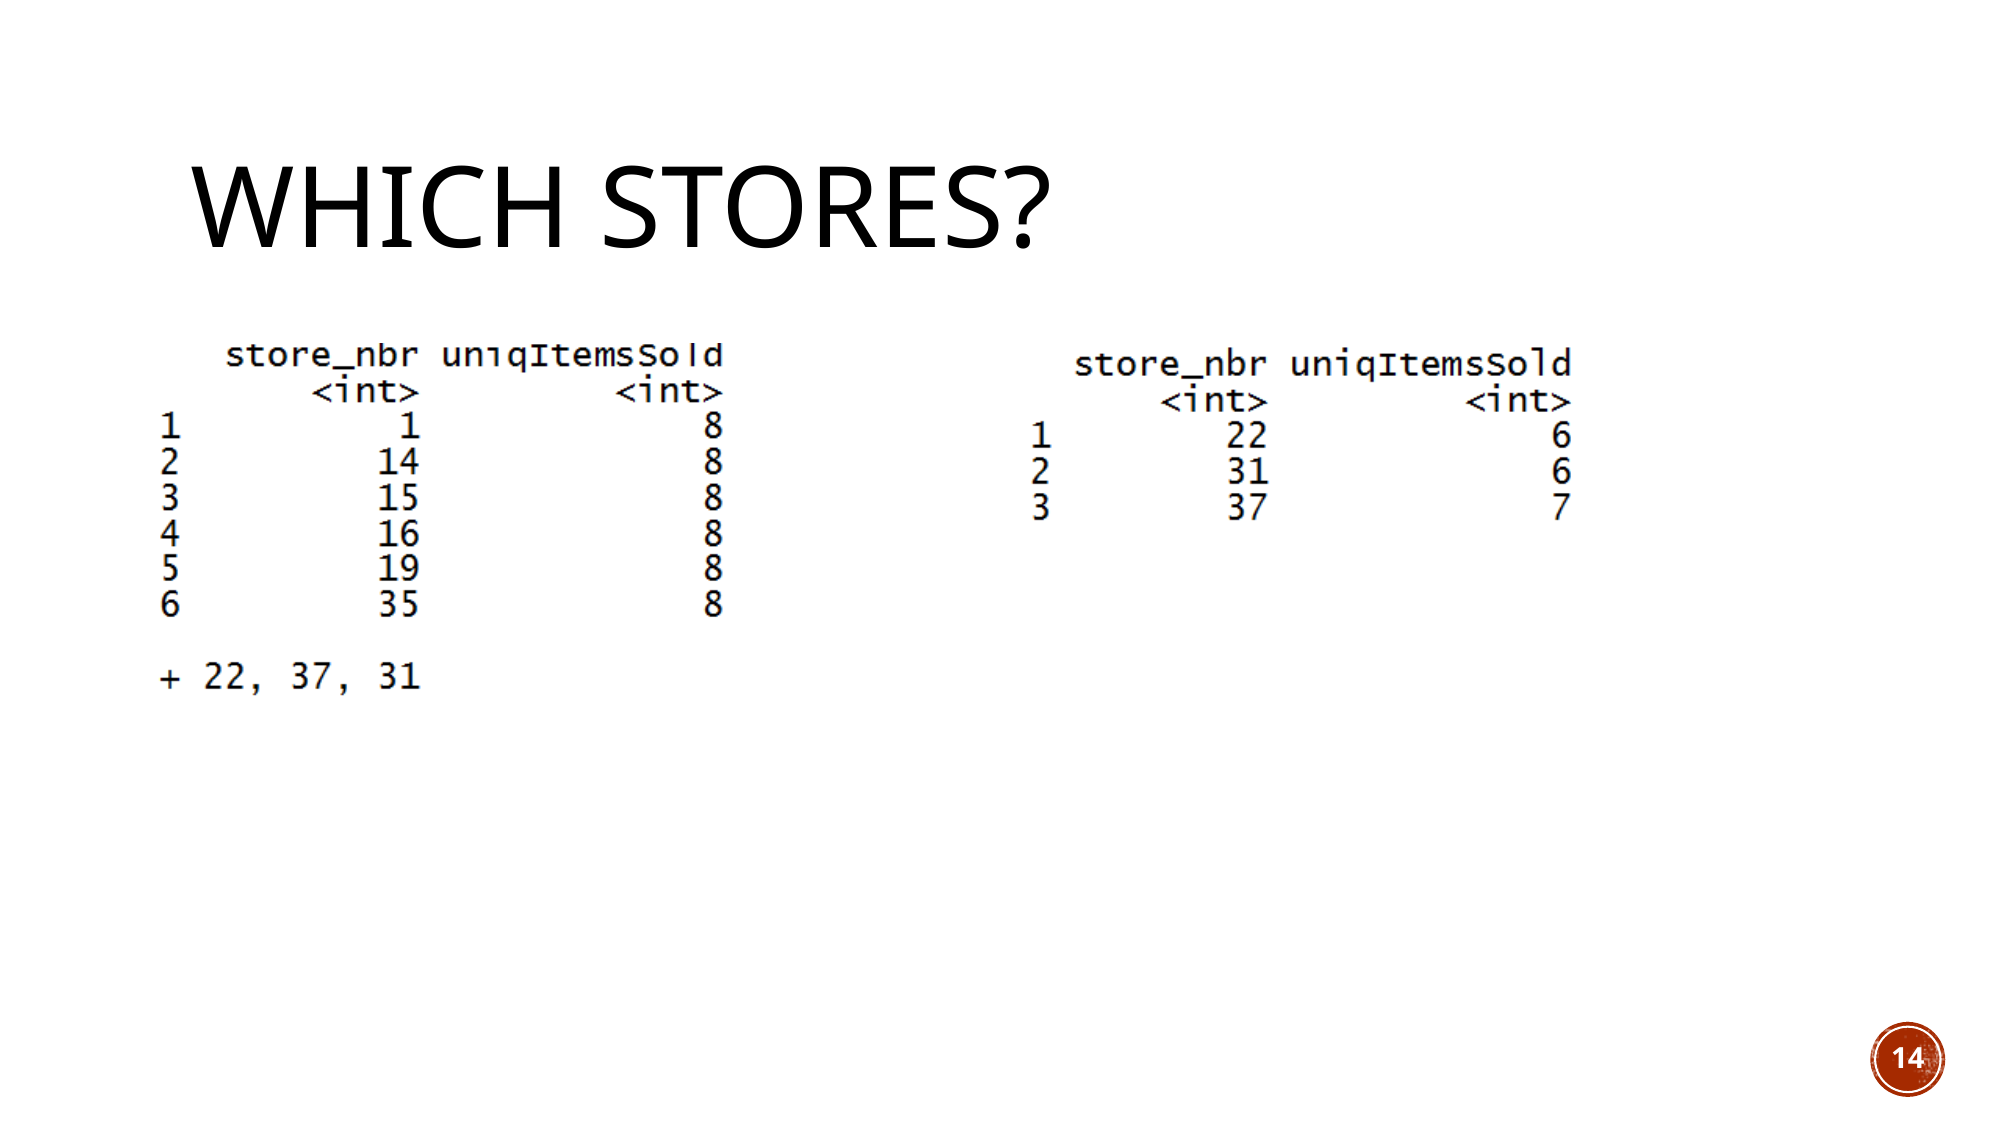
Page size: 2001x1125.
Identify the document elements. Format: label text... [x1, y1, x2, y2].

picture [1019, 343, 1596, 550]
slide_number 14 [1855, 1028, 1961, 1089]
title Which stores? [175, 79, 1826, 344]
picture [142, 343, 790, 711]
